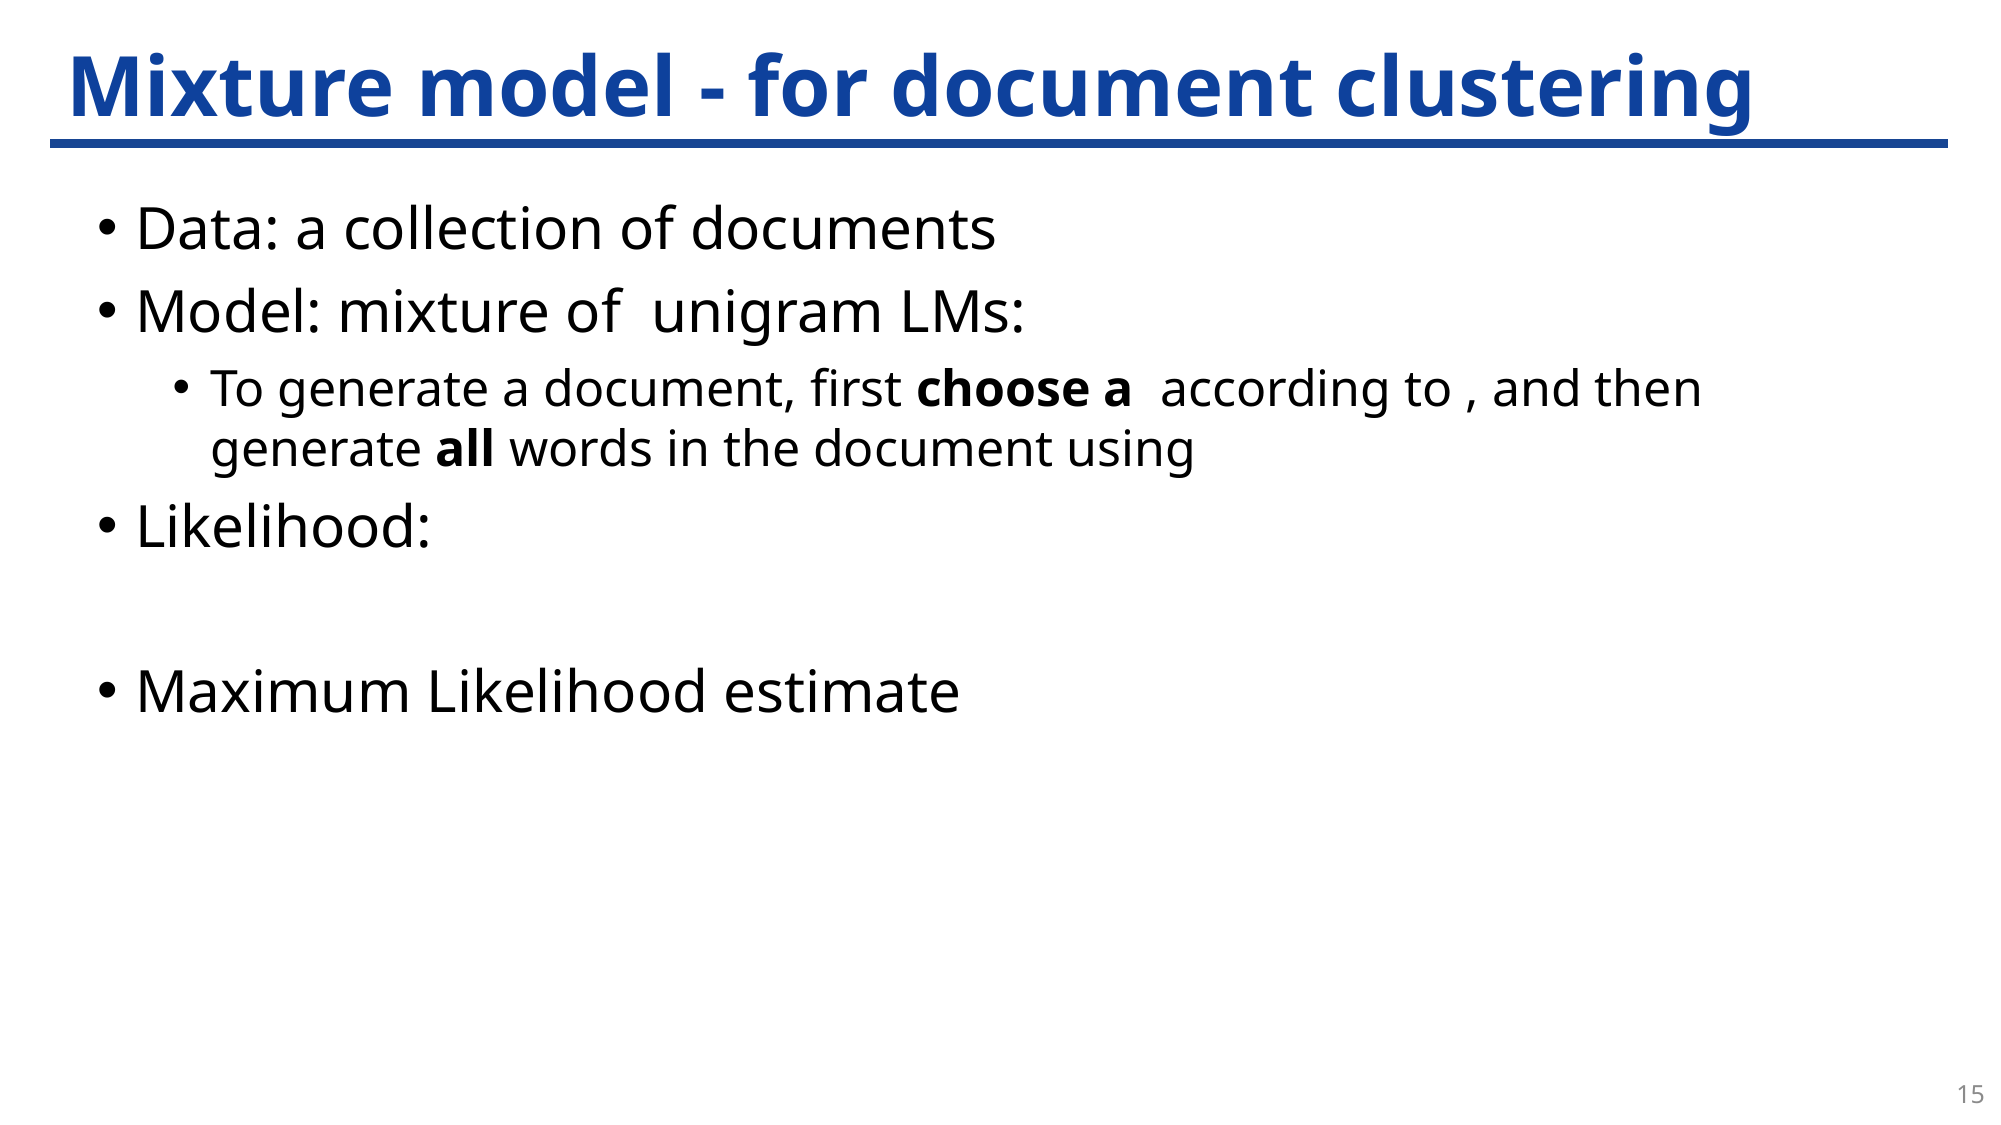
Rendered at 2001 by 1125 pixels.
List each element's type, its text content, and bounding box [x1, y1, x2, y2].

slide_number 15 [1899, 1065, 2000, 1125]
title Mixture model - for document clustering [51, 39, 1947, 140]
